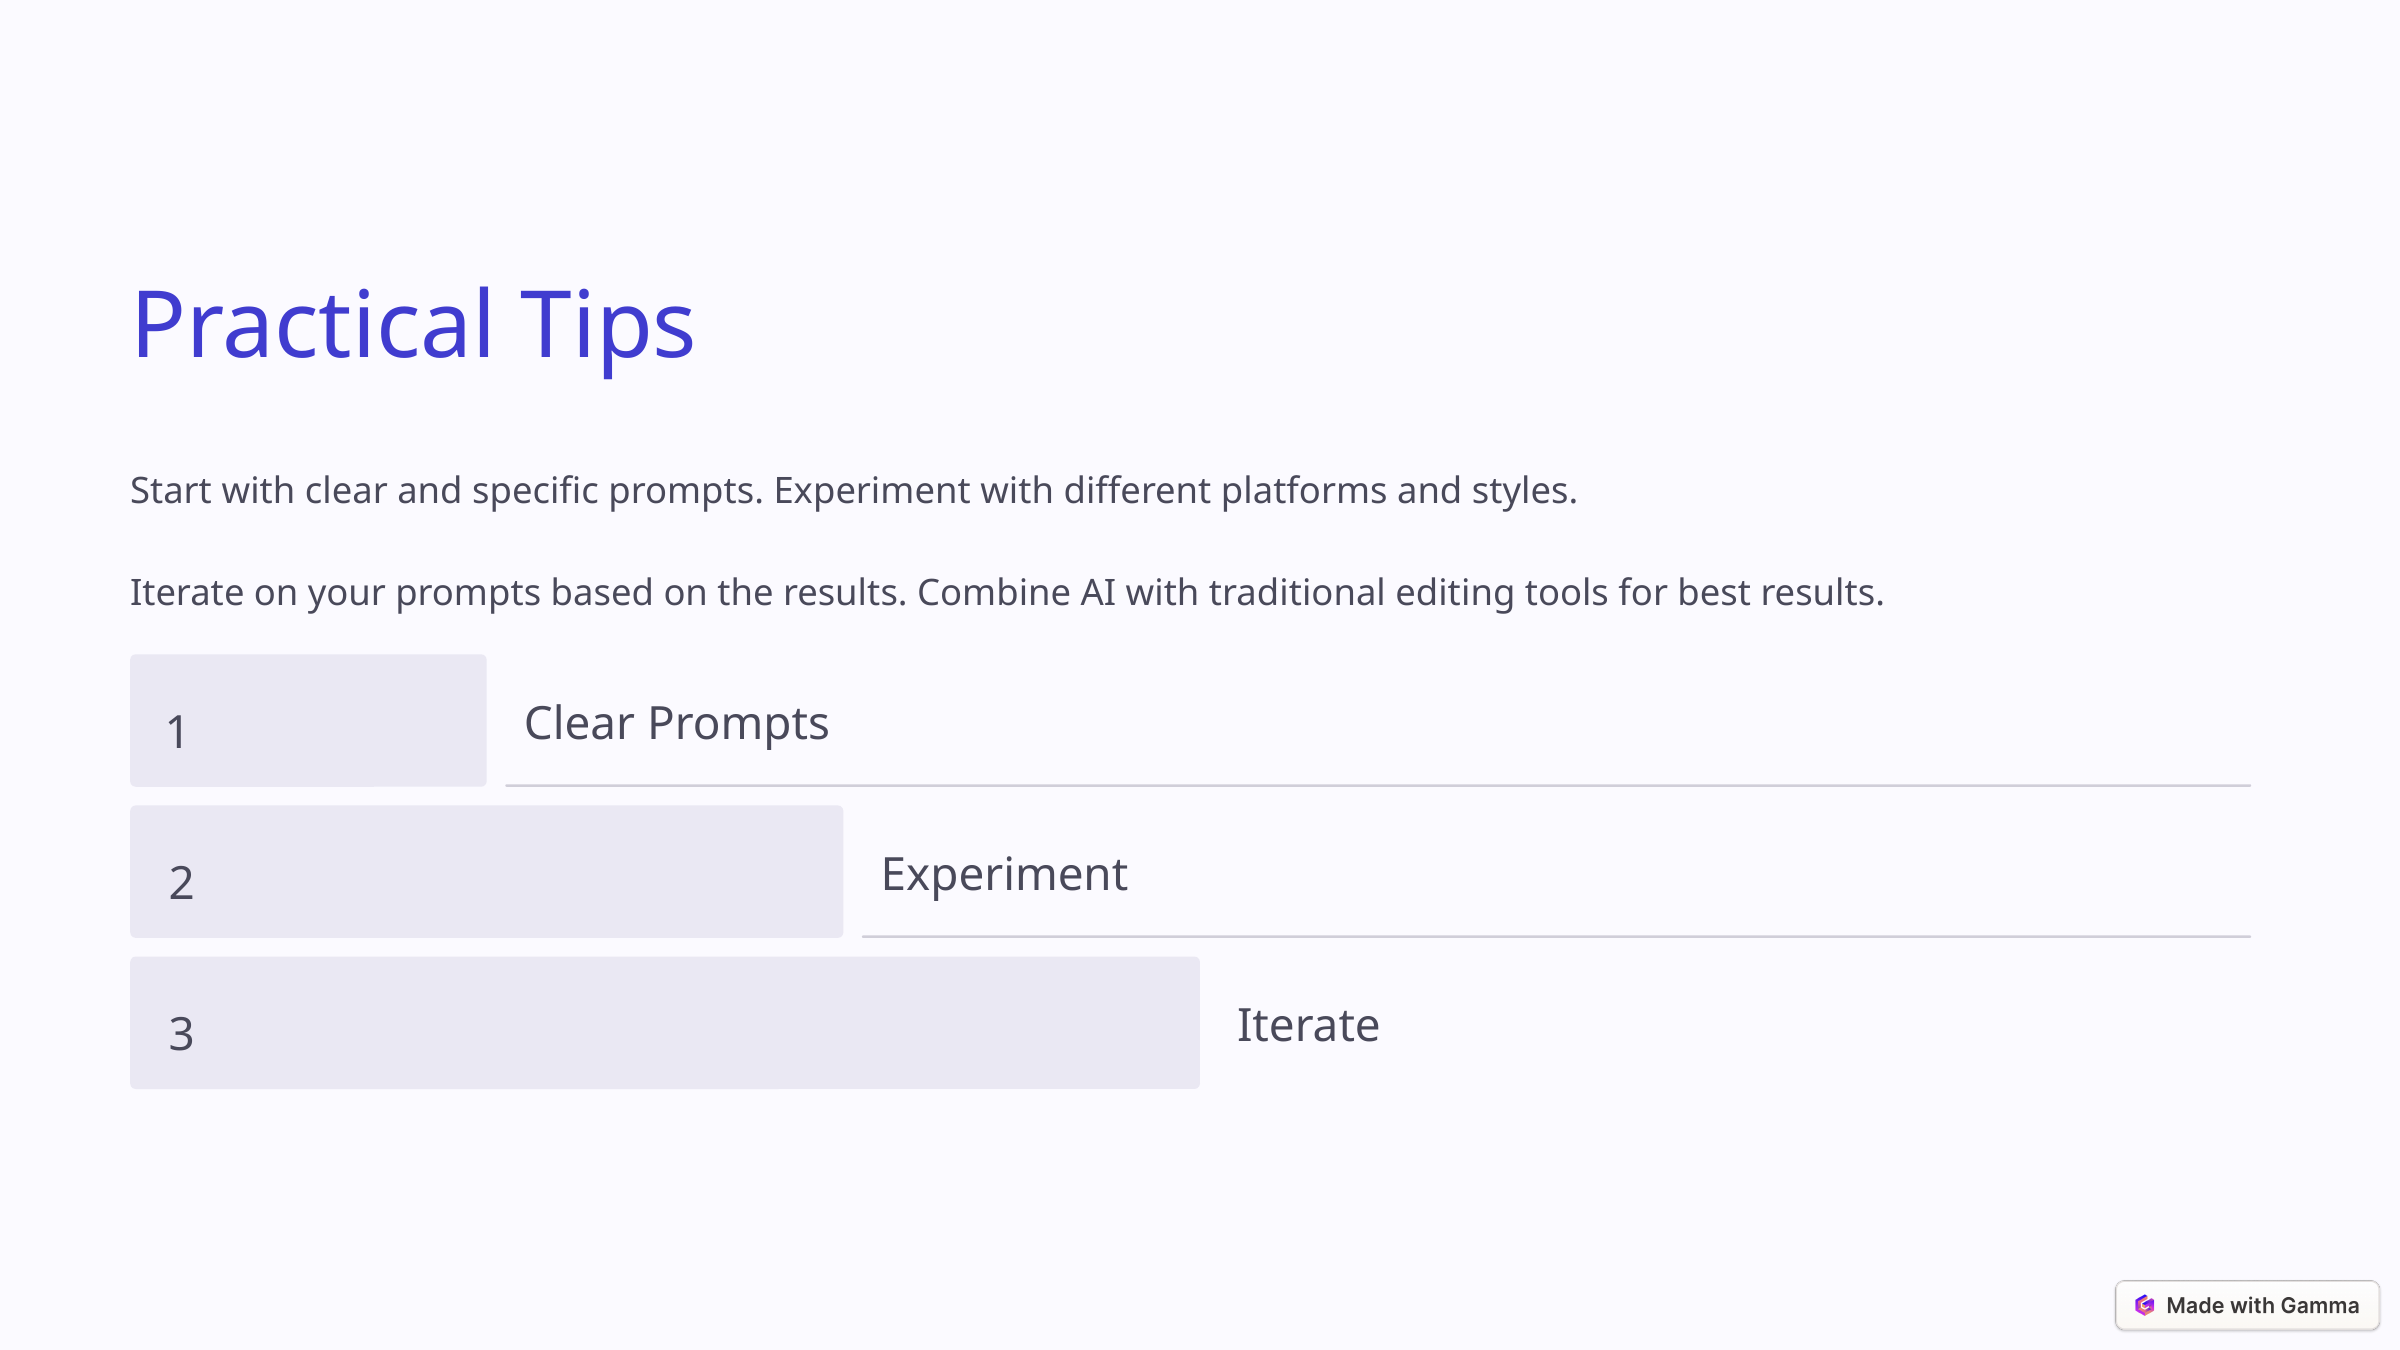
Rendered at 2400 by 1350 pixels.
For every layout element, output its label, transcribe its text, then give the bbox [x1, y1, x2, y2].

picture [2106, 1271, 2389, 1339]
text_box 2 [167, 834, 197, 909]
text_box Experiment [880, 842, 1165, 901]
text_box Iterate on your prompts based on the results. Combine AI with traditional editing tools for best results. [130, 552, 2270, 613]
text_box Clear Prompts [523, 691, 868, 750]
text_box Iterate [1237, 993, 1392, 1052]
text_box [130, 654, 487, 787]
text_box 1 [167, 683, 189, 758]
text_box Start with clear and specific prompts. Experiment with different platforms and styles. [130, 451, 2270, 511]
text_box Practical Tips [130, 260, 1061, 378]
text_box [130, 805, 844, 938]
text_box 3 [167, 985, 197, 1060]
text_box [130, 956, 1201, 1090]
